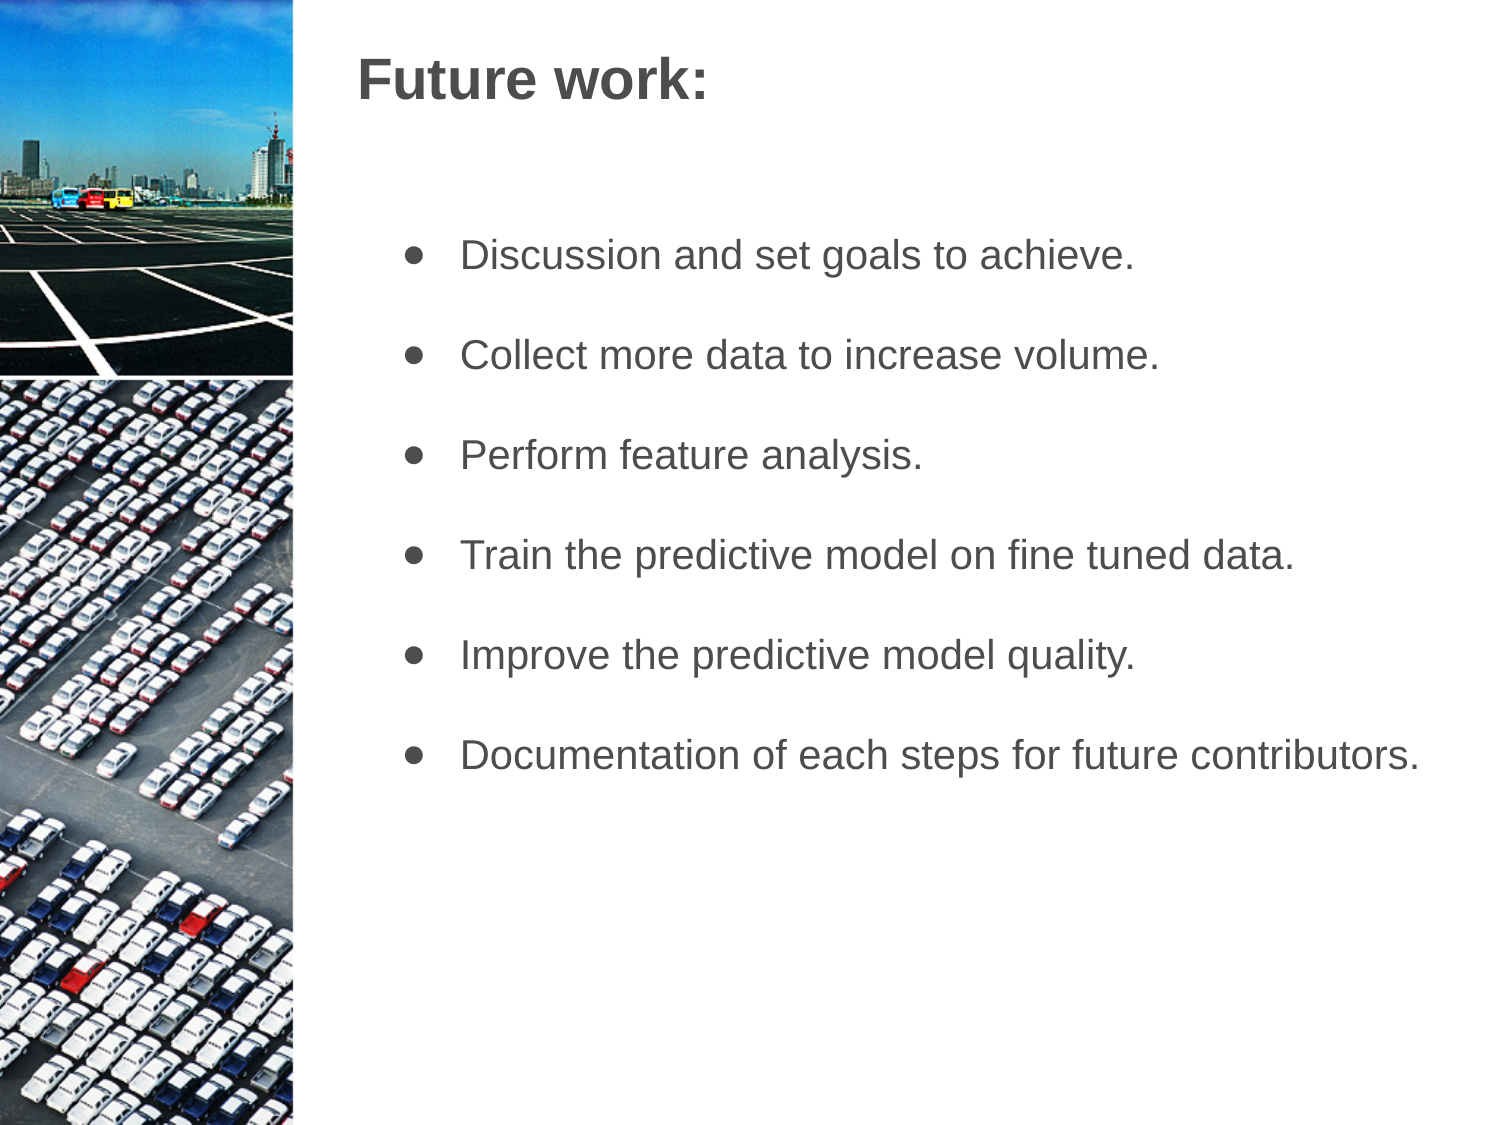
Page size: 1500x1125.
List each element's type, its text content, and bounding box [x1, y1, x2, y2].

picture [0, 0, 1500, 1125]
text_box Discussion and set goals to achieve. Collect more data to increase volume. Perform feature analysis. Train the predictive model on fine tuned data. Improve the predictive model quality. Documentation of each steps for future contributors. [369, 212, 1443, 793]
list Future work: [312, 33, 1471, 138]
